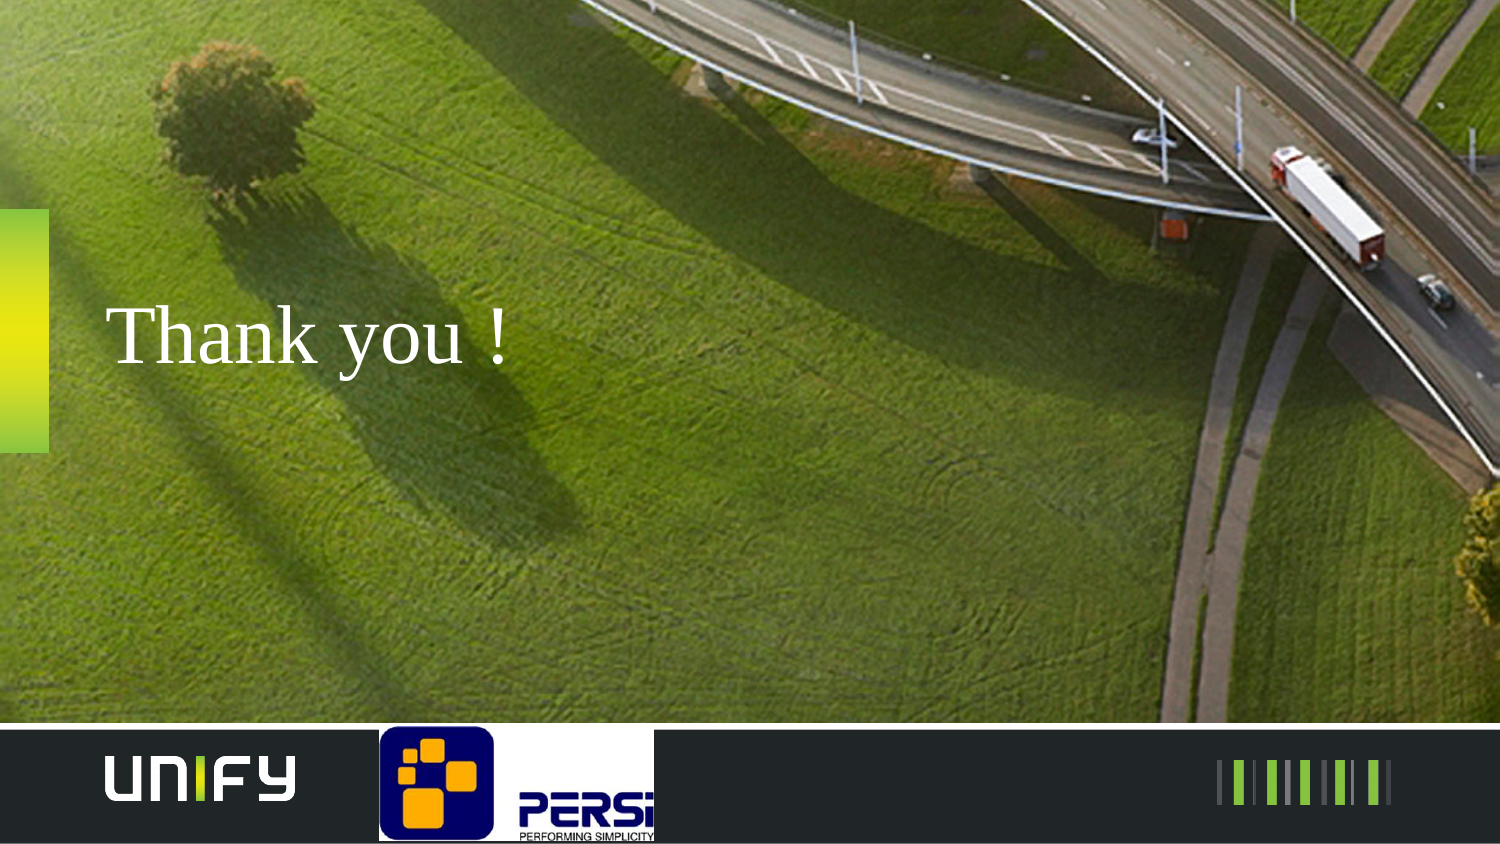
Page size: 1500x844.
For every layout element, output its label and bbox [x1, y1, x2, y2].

picture [1217, 760, 1391, 805]
picture [0, 0, 1500, 723]
picture [379, 725, 654, 841]
picture [105, 756, 295, 801]
